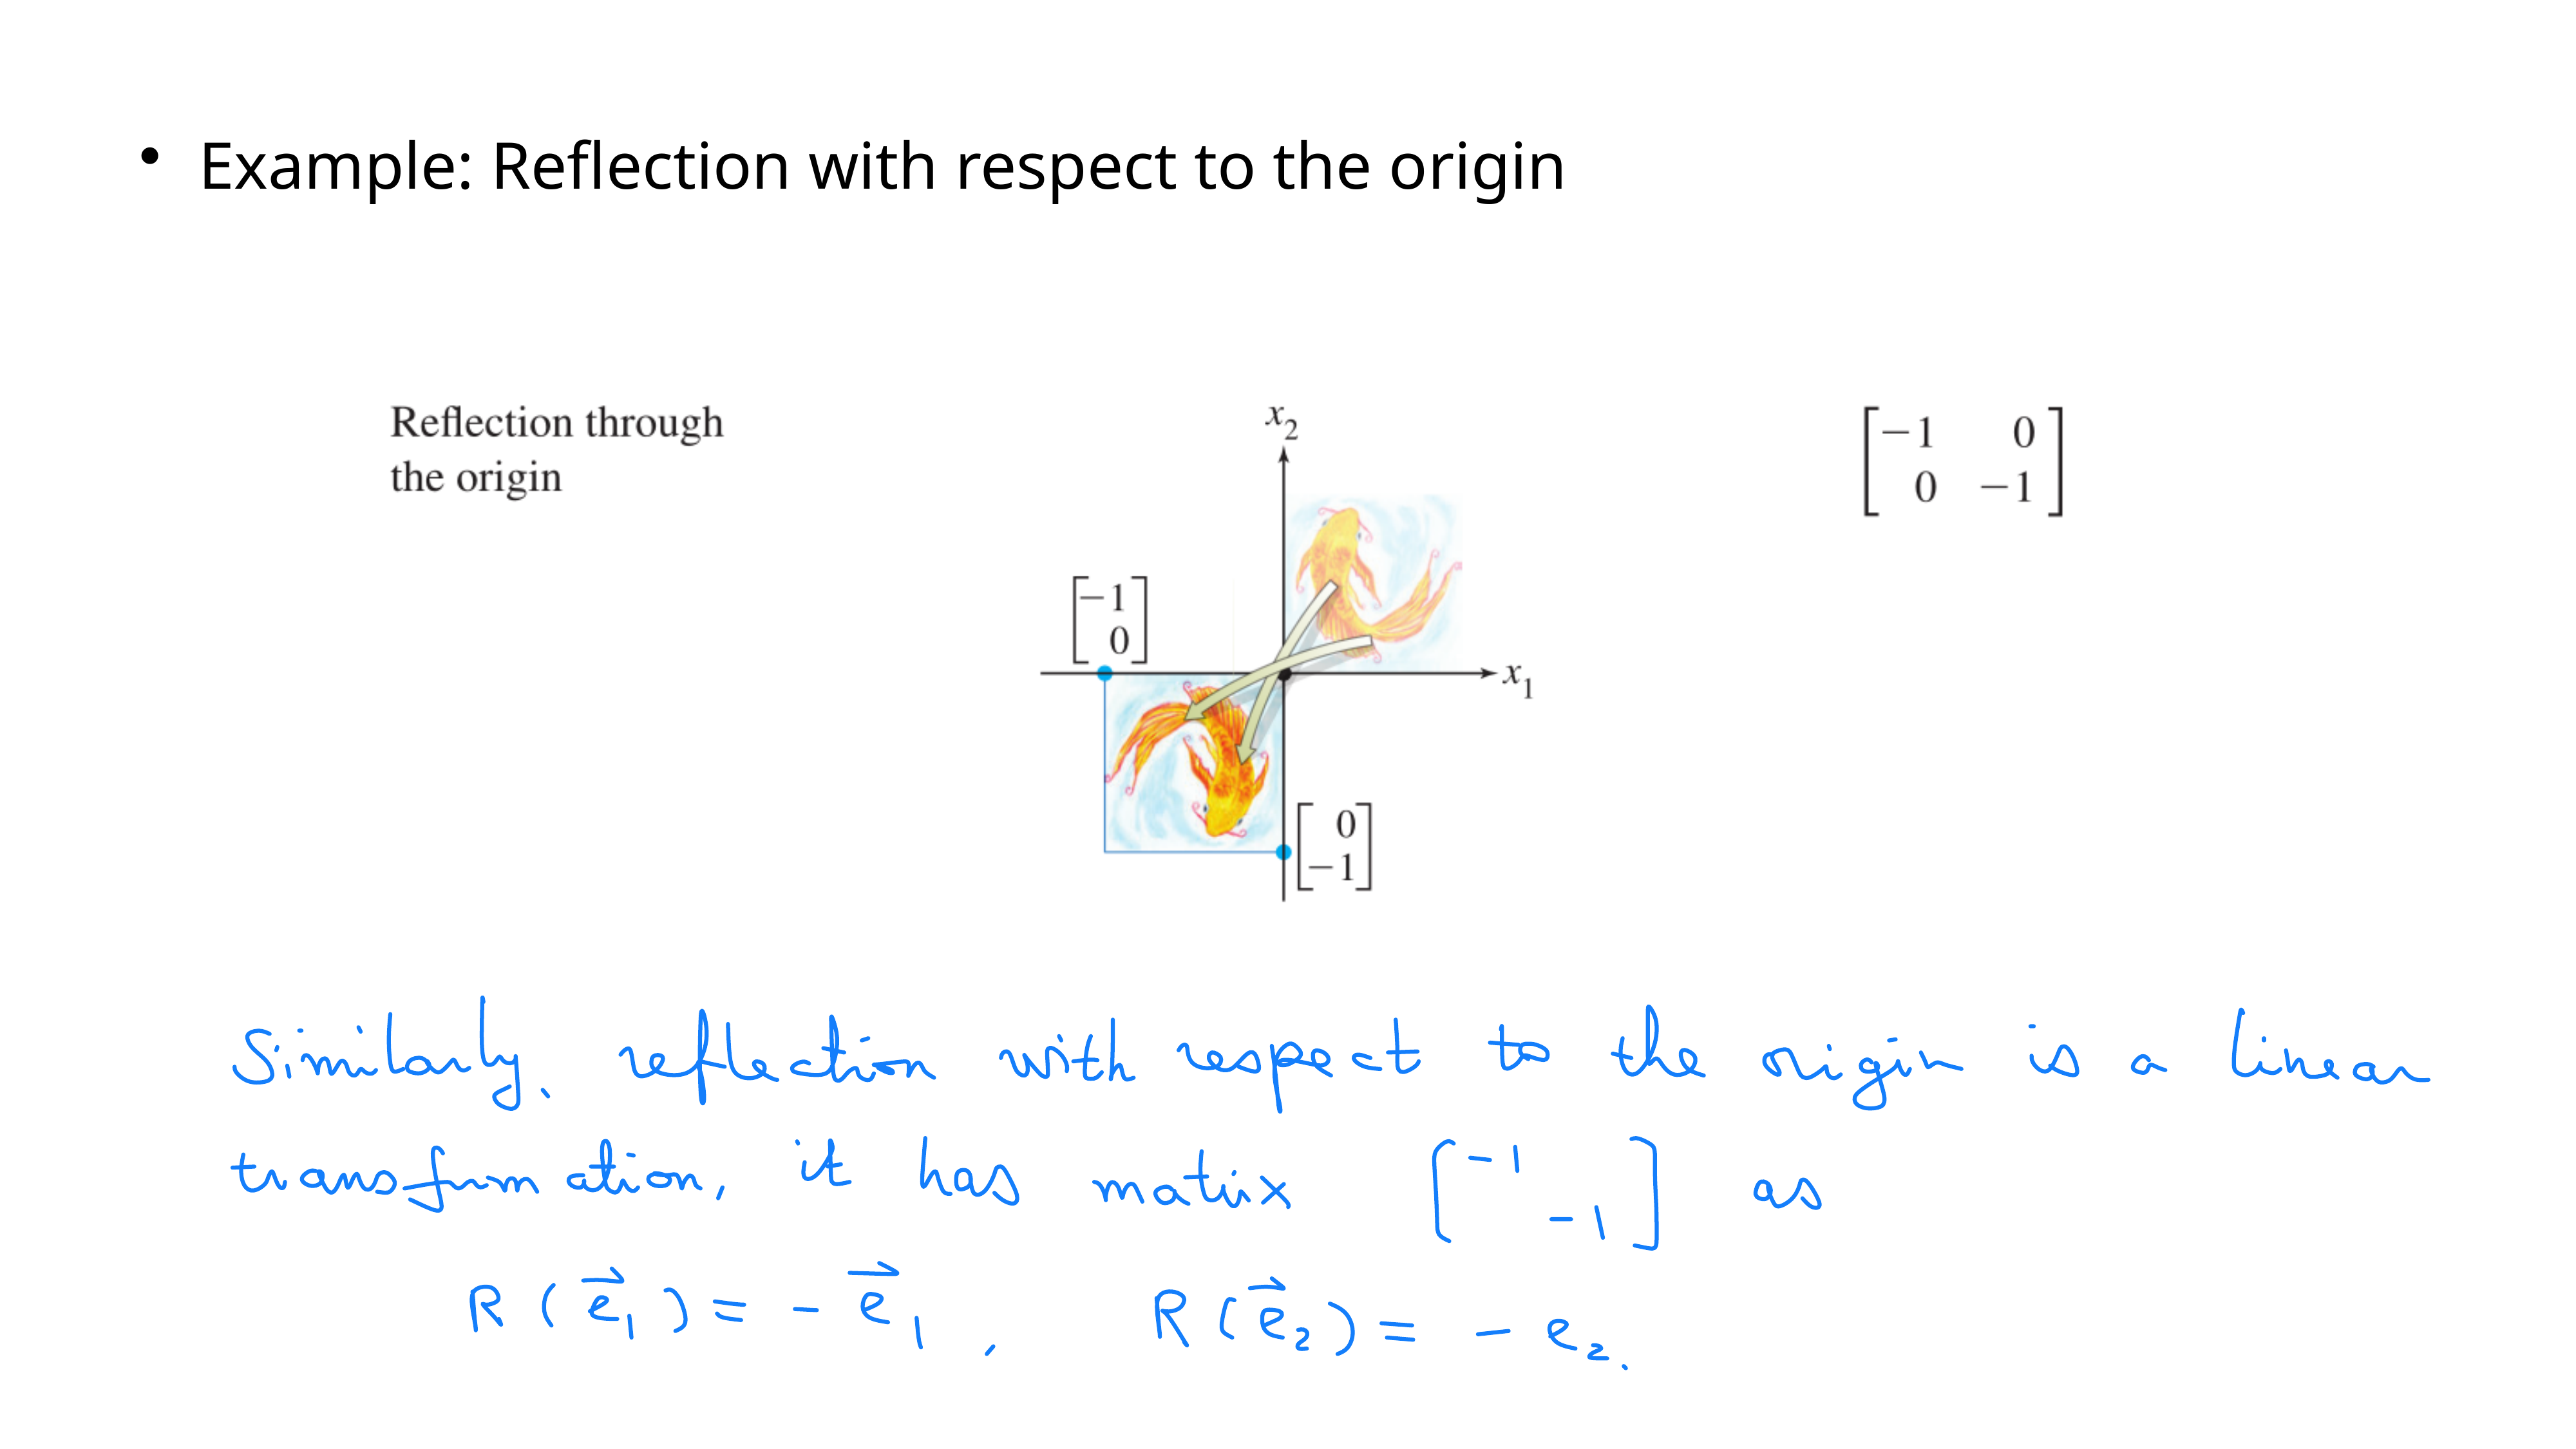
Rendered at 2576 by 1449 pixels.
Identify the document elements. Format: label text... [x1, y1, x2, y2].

picture [371, 321, 2108, 906]
list Example: Reflection with respect to the origin [133, 118, 2443, 1343]
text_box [232, 997, 2429, 1368]
